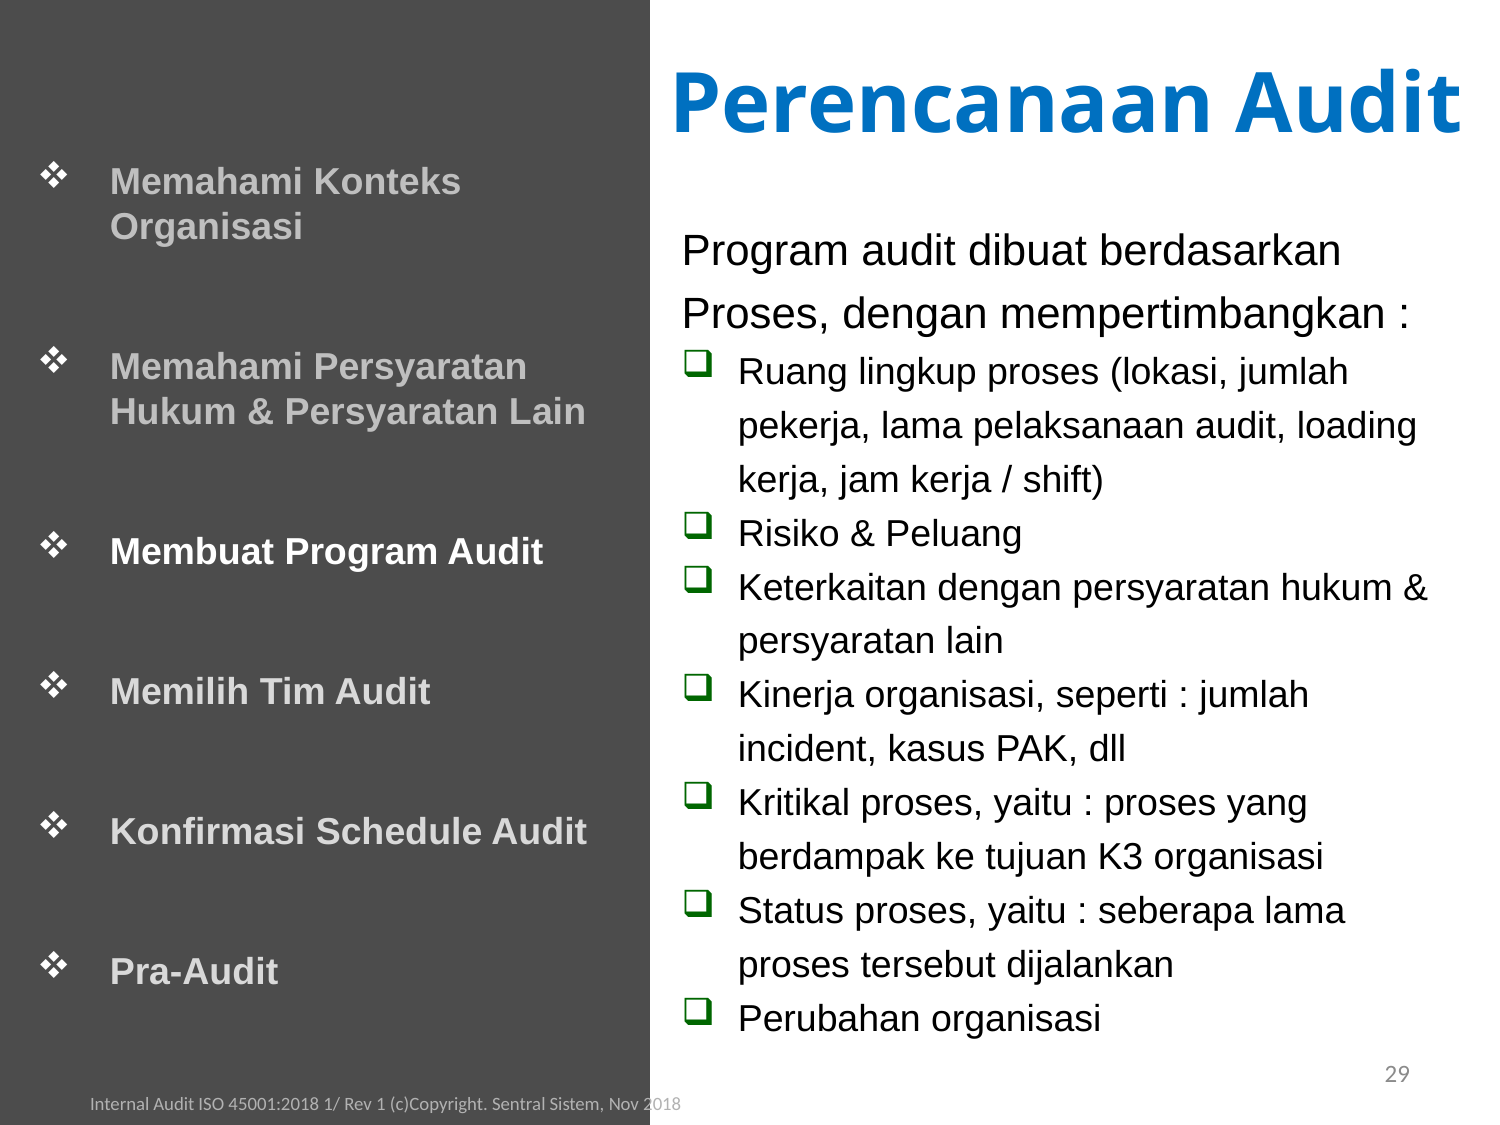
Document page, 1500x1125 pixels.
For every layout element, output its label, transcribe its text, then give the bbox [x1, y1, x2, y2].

text_box [0, 0, 652, 1125]
text_box Perencanaan Audit [654, 41, 1478, 157]
text_box Program audit dibuat berdasarkan Proses, dengan mempertimbangkan : Ruang lingkup proses (lokasi, jumlah pekerja, lama pelaksanaan audit, loading kerja, jam kerja / shift) Risiko & Peluang Keterkaitan dengan persyaratan hukum & persyaratan lain Kinerja organisasi, seperti : jumlah incident, kasus PAK, dll Kritikal proses, yaitu : proses yang berdampak ke tujuan K3 organisasi Status proses, yaitu : seberapa lama proses tersebut dijalankan Perubahan organisasi [666, 204, 1455, 1125]
text_box Memahami Konteks Organisasi Memahami Persyaratan Hukum & Persyaratan Lain Membuat Program Audit Memilih Tim Audit Konfirmasi Schedule Audit Pra-Audit [12, 149, 613, 1050]
slide_number 29 [1074, 1042, 1425, 1103]
footer Internal Audit ISO 45001:2018 1/ Rev 1 (c)Copyright. Sentral Sistem, Nov 2018 [75, 1079, 988, 1125]
